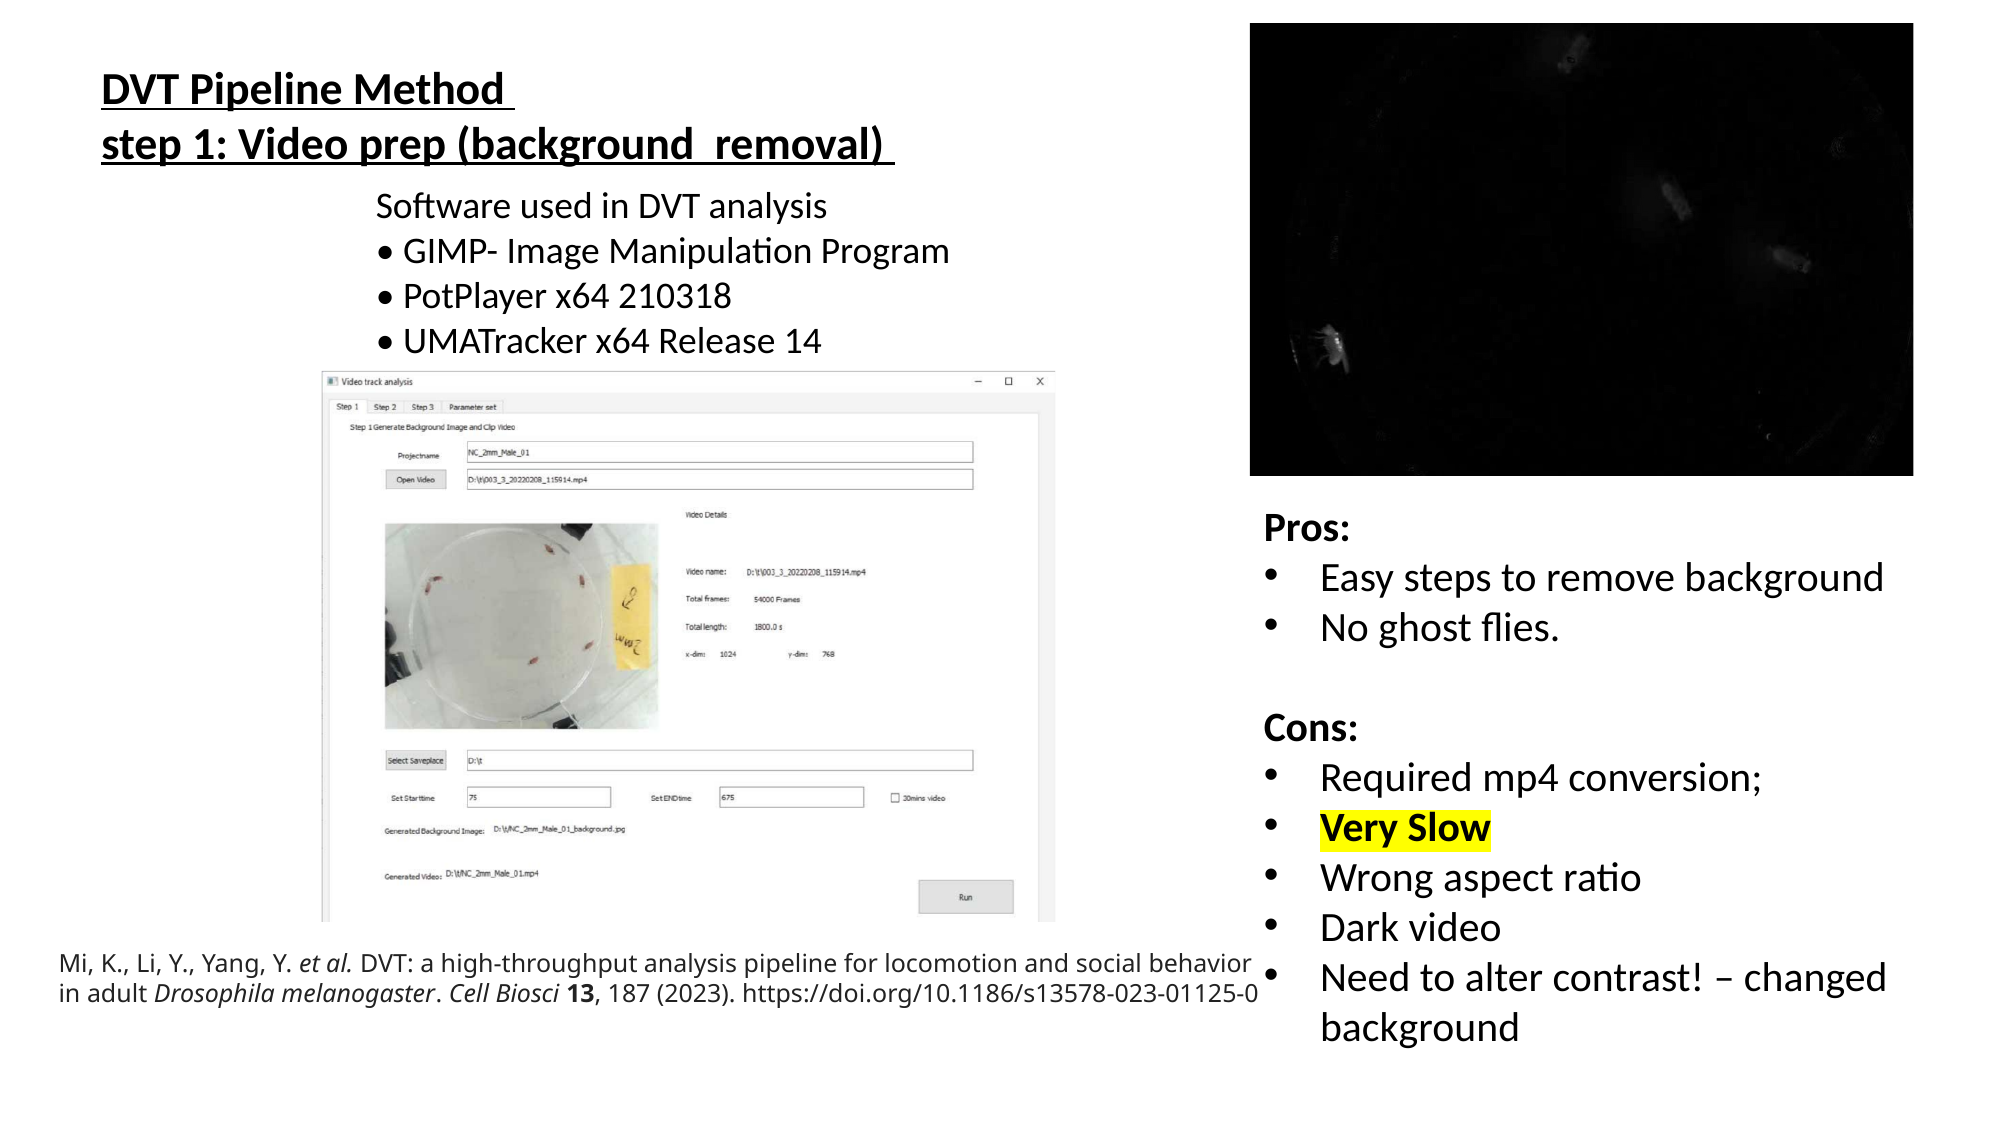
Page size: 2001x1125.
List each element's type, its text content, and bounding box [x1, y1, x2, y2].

text_box Software used in DVT analysis • GIMP- Image Manipulation Program • PotPlayer x64 210318 • UMATracker x64 Release 14 [361, 173, 1013, 369]
picture [318, 370, 1056, 922]
text_box Mi, K., Li, Y., Yang, Y. et al. DVT: a high-throughput analysis pipeline for locomotion and social behavior in adult Drosophila melanogaster. Cell Biosci 13, 187 (2023). https://doi.org/10.1186/s13578-023-01125-0 [43, 940, 1283, 1015]
text_box DVT Pipeline Method step 1: Video prep (background removal) [86, 51, 1108, 177]
text_box Pros: Easy steps to remove background No ghost flies. Cons: Required mp4 conversion; Very Slow Wrong aspect ratio Dark video Need to alter contrast! – changed background [1248, 491, 1966, 1057]
picture [1249, 23, 1914, 476]
